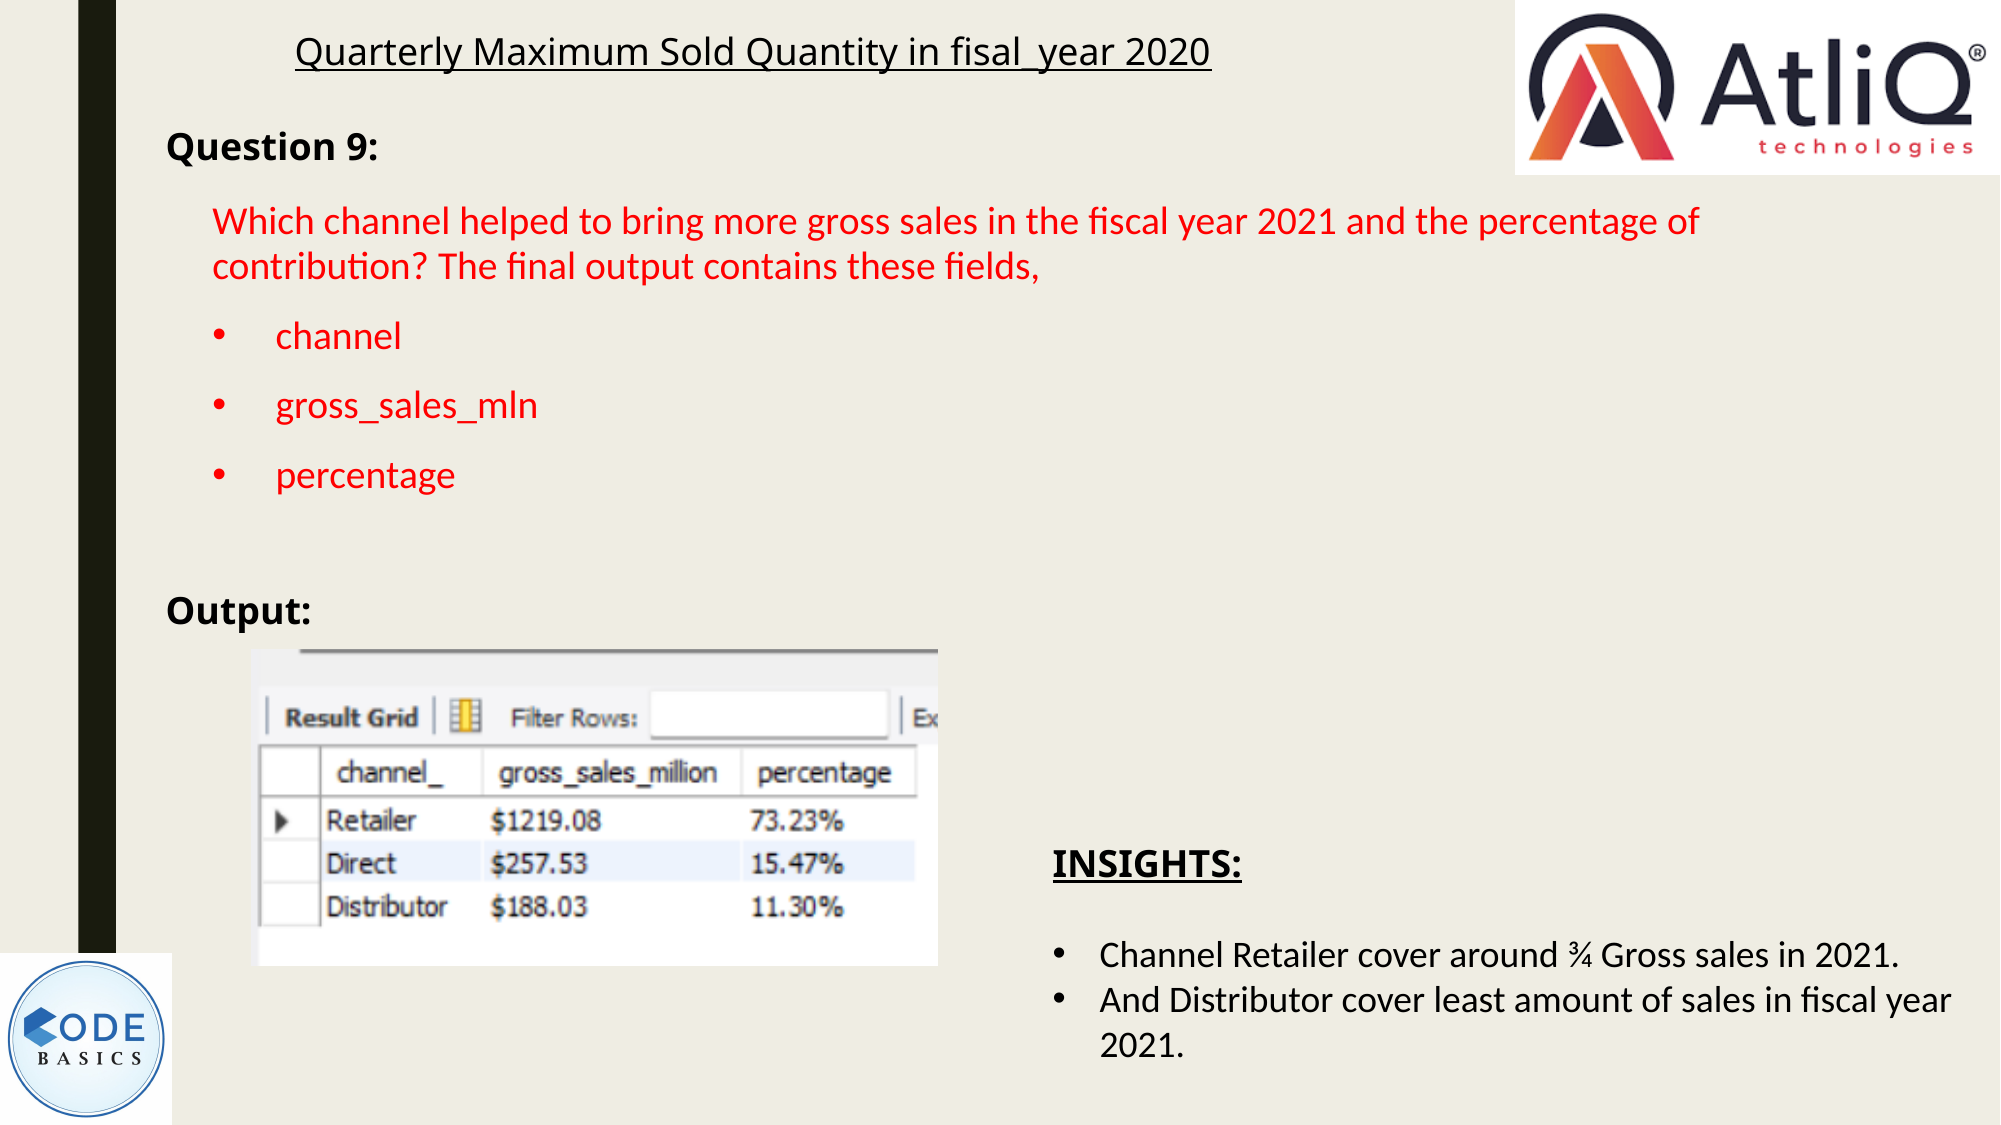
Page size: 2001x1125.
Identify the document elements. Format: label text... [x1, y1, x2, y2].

text_box INSIGHTS: Channel Retailer cover around ¾ Gross sales in 2021. And Distributor cover least amount of sales in fiscal year 2021. [1037, 832, 2000, 1072]
picture [250, 649, 938, 966]
picture [1515, 0, 2000, 175]
picture [0, 953, 172, 1125]
text_box Which channel helped to bring more gross sales in the fiscal year 2021 and the percentage of contribution? The final output contains these fields, channel gross_sales_mln percentage [197, 191, 1773, 544]
text_box Output: [150, 579, 1151, 685]
text_box Question 9: [150, 115, 1151, 221]
text_box Quarterly Maximum Sold Quantity in fisal_year 2020 [279, 20, 1404, 81]
